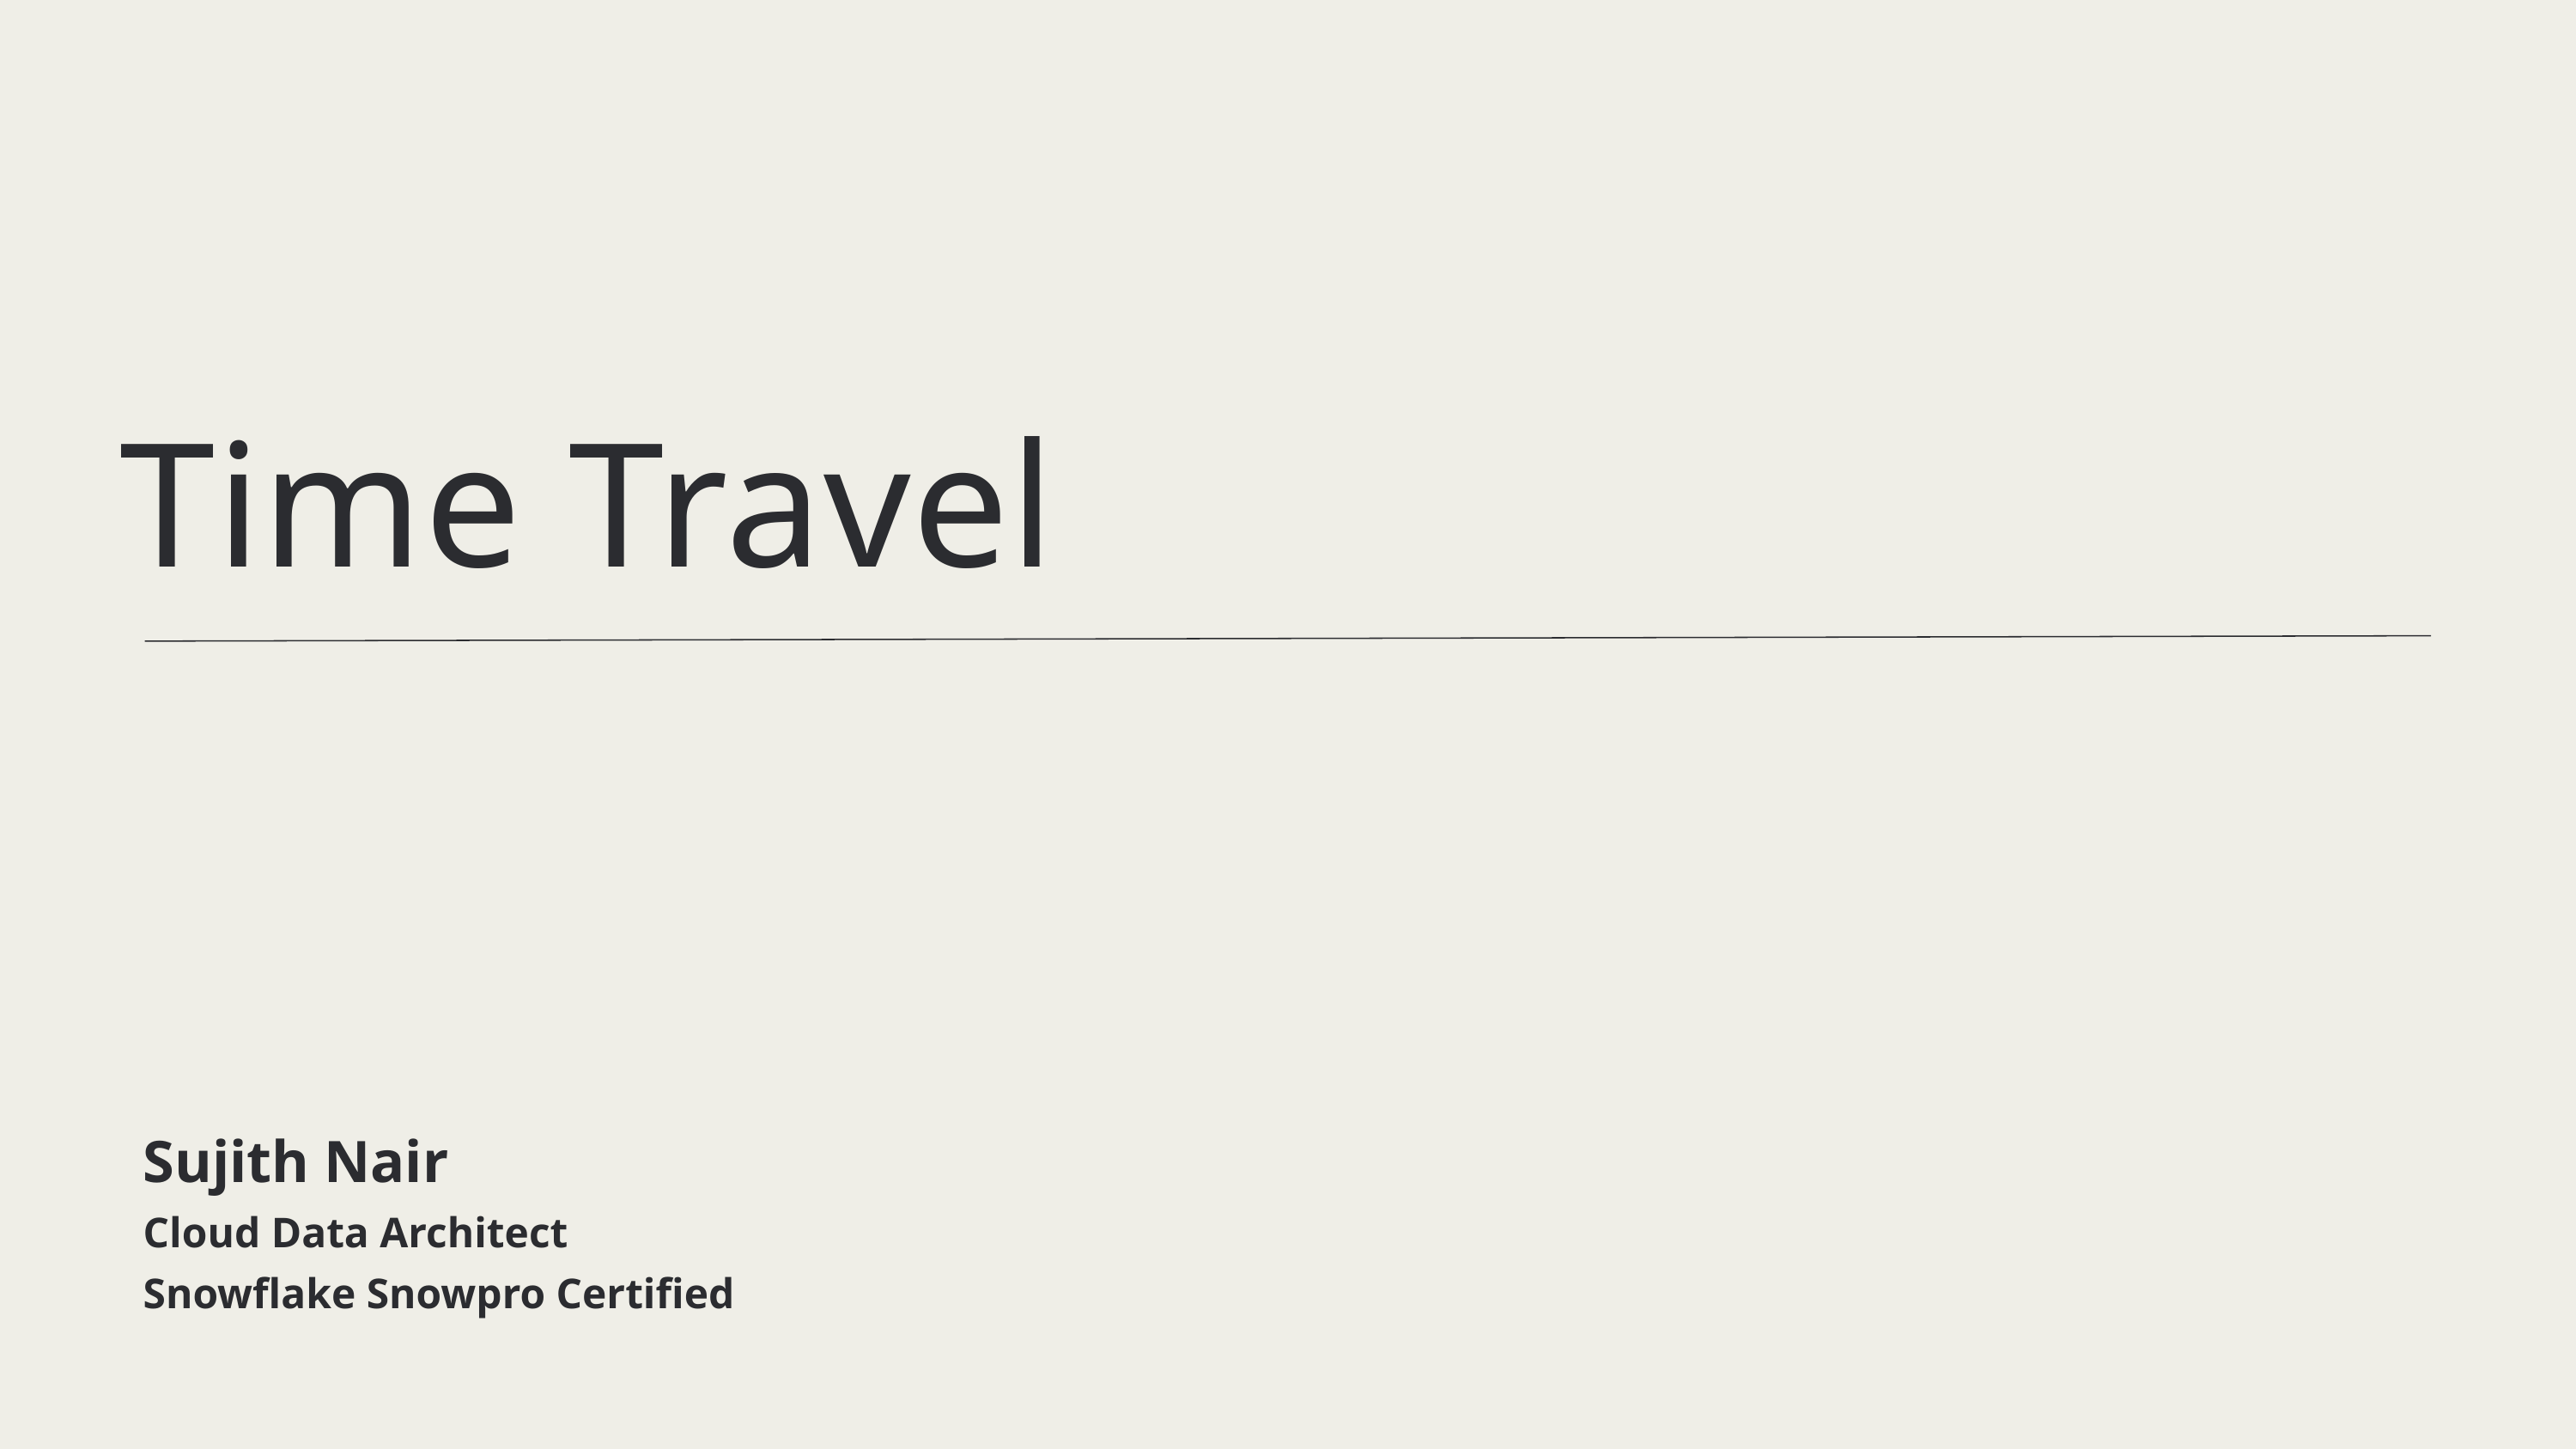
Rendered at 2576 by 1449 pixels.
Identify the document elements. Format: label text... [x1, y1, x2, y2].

text_box Time Travel [119, 328, 2432, 602]
text_box Sujith Nair Cloud Data Architect Snowflake Snowpro Certified [143, 1132, 1251, 1318]
